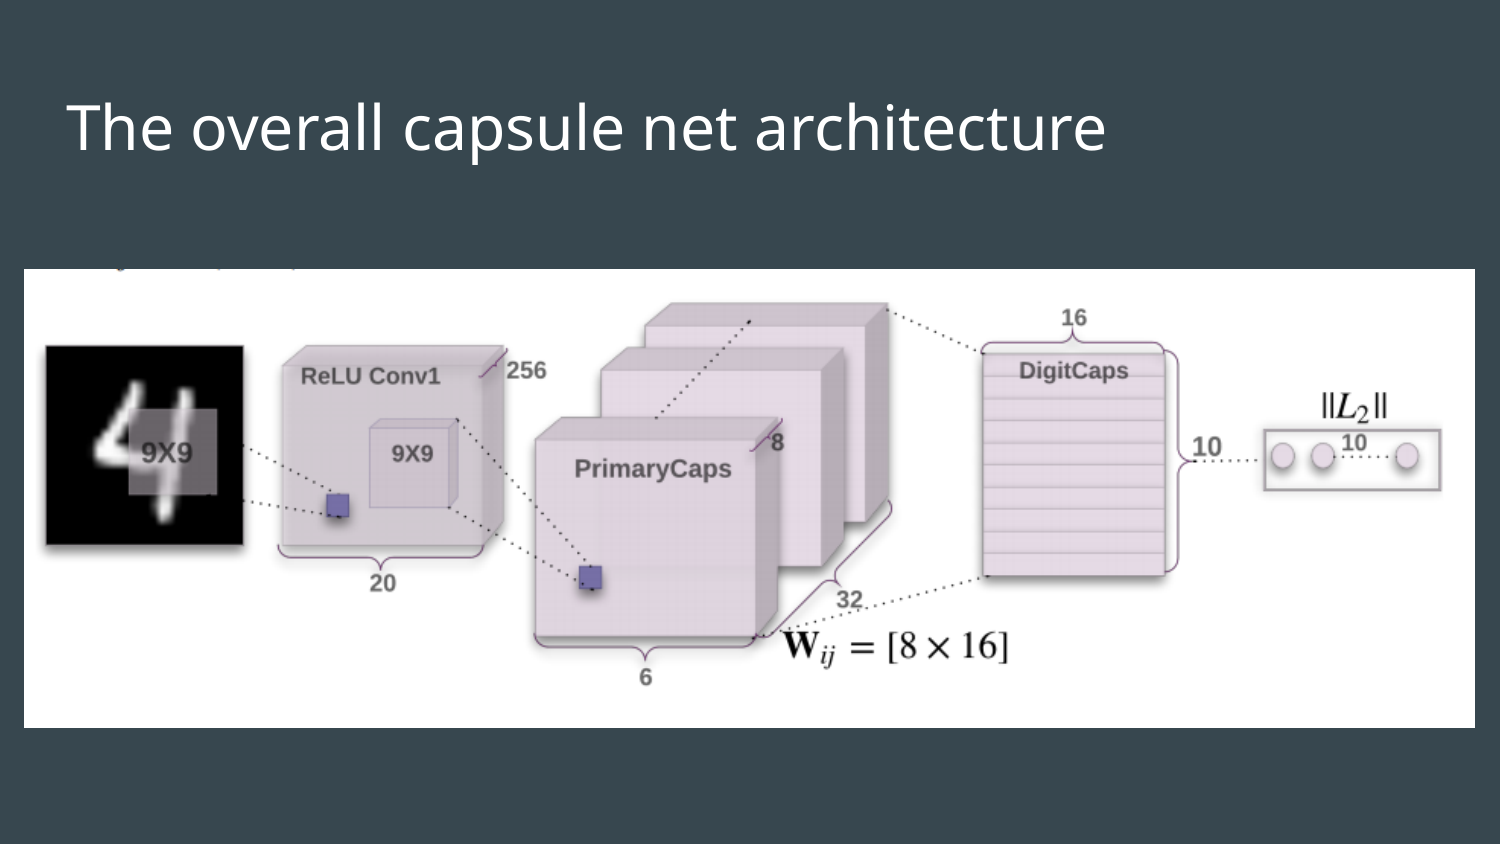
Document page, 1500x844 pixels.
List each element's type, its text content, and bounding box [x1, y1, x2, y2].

title The overall capsule net architecture [51, 72, 1449, 167]
picture [24, 269, 1476, 728]
